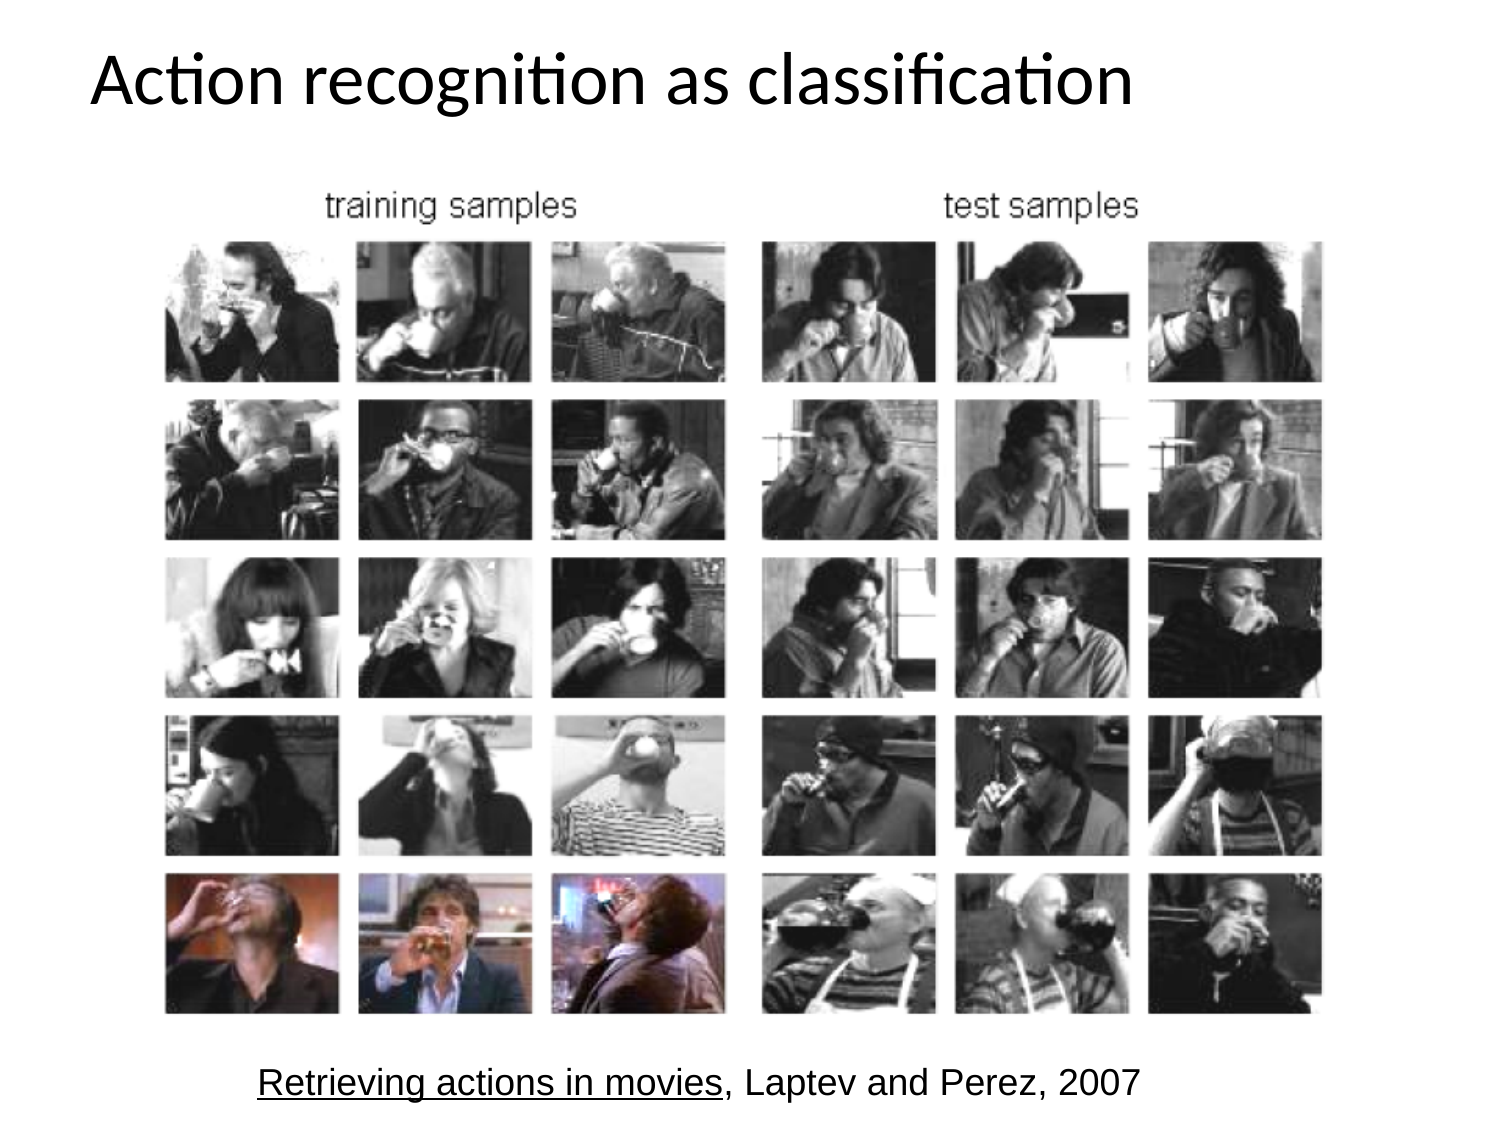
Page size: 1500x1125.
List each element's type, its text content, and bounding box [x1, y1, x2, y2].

picture [129, 172, 1348, 1025]
title Action recognition as classification [74, 0, 1426, 151]
text_box Retrieving actions in movies, Laptev and Perez, 2007 [242, 1051, 1157, 1111]
